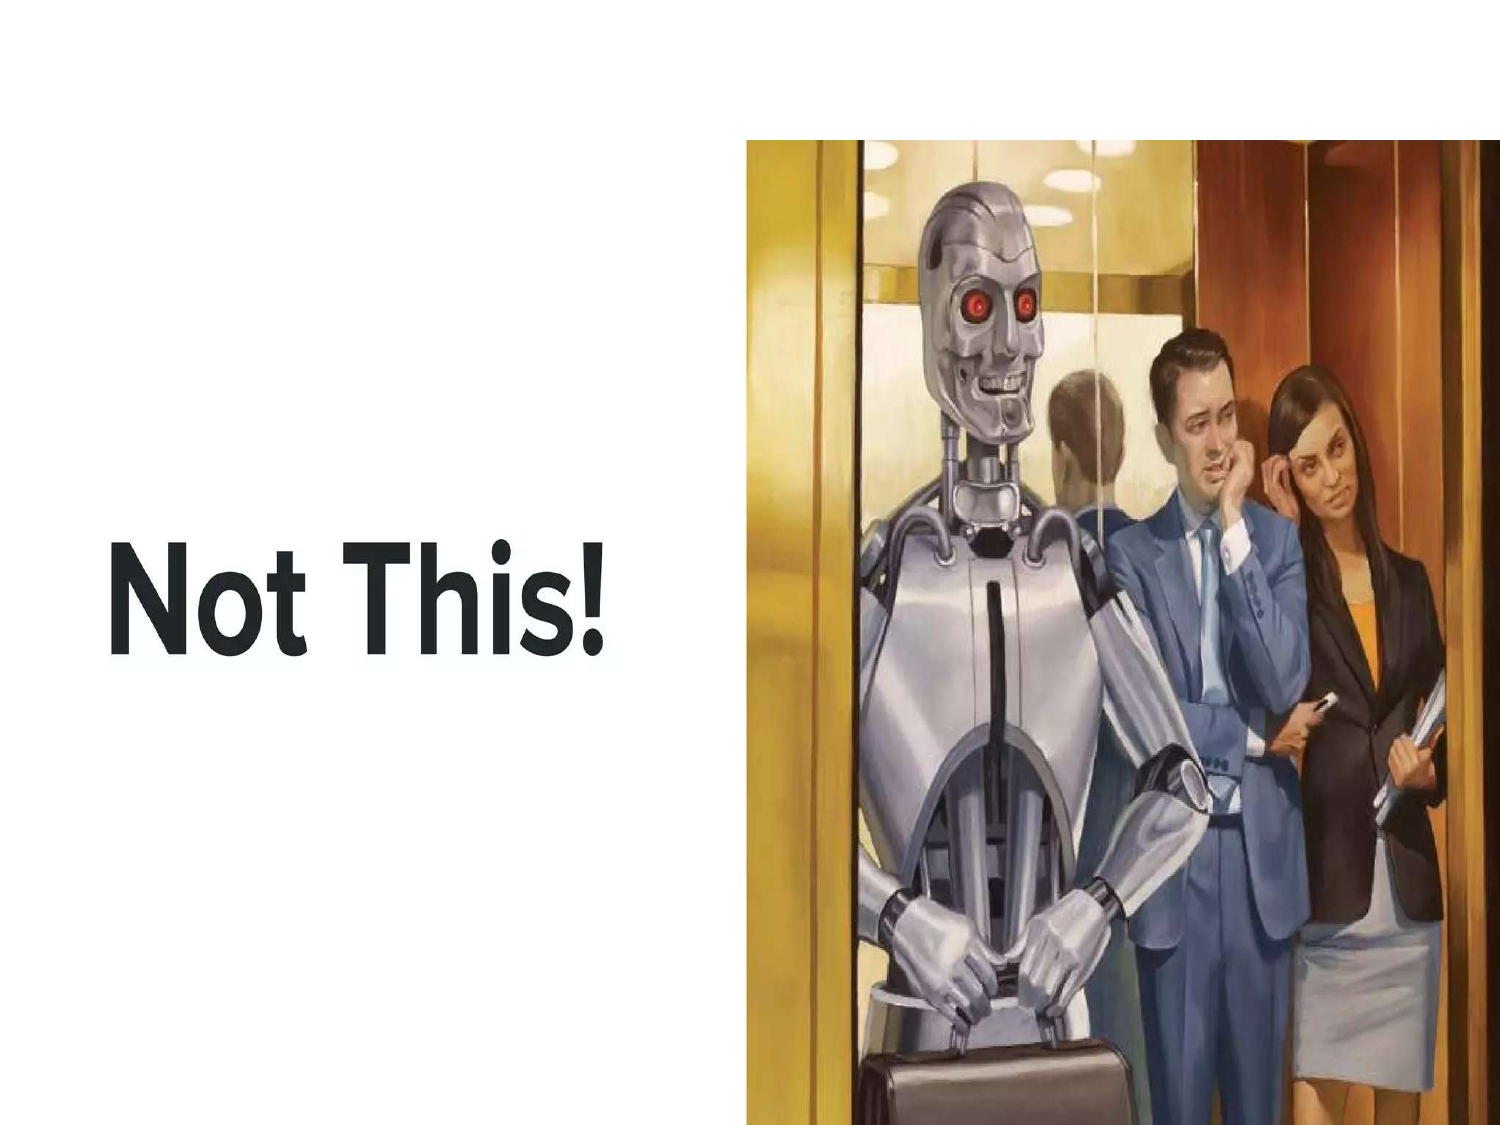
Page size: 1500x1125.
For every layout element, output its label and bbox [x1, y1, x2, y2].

picture [0, 140, 1500, 1125]
